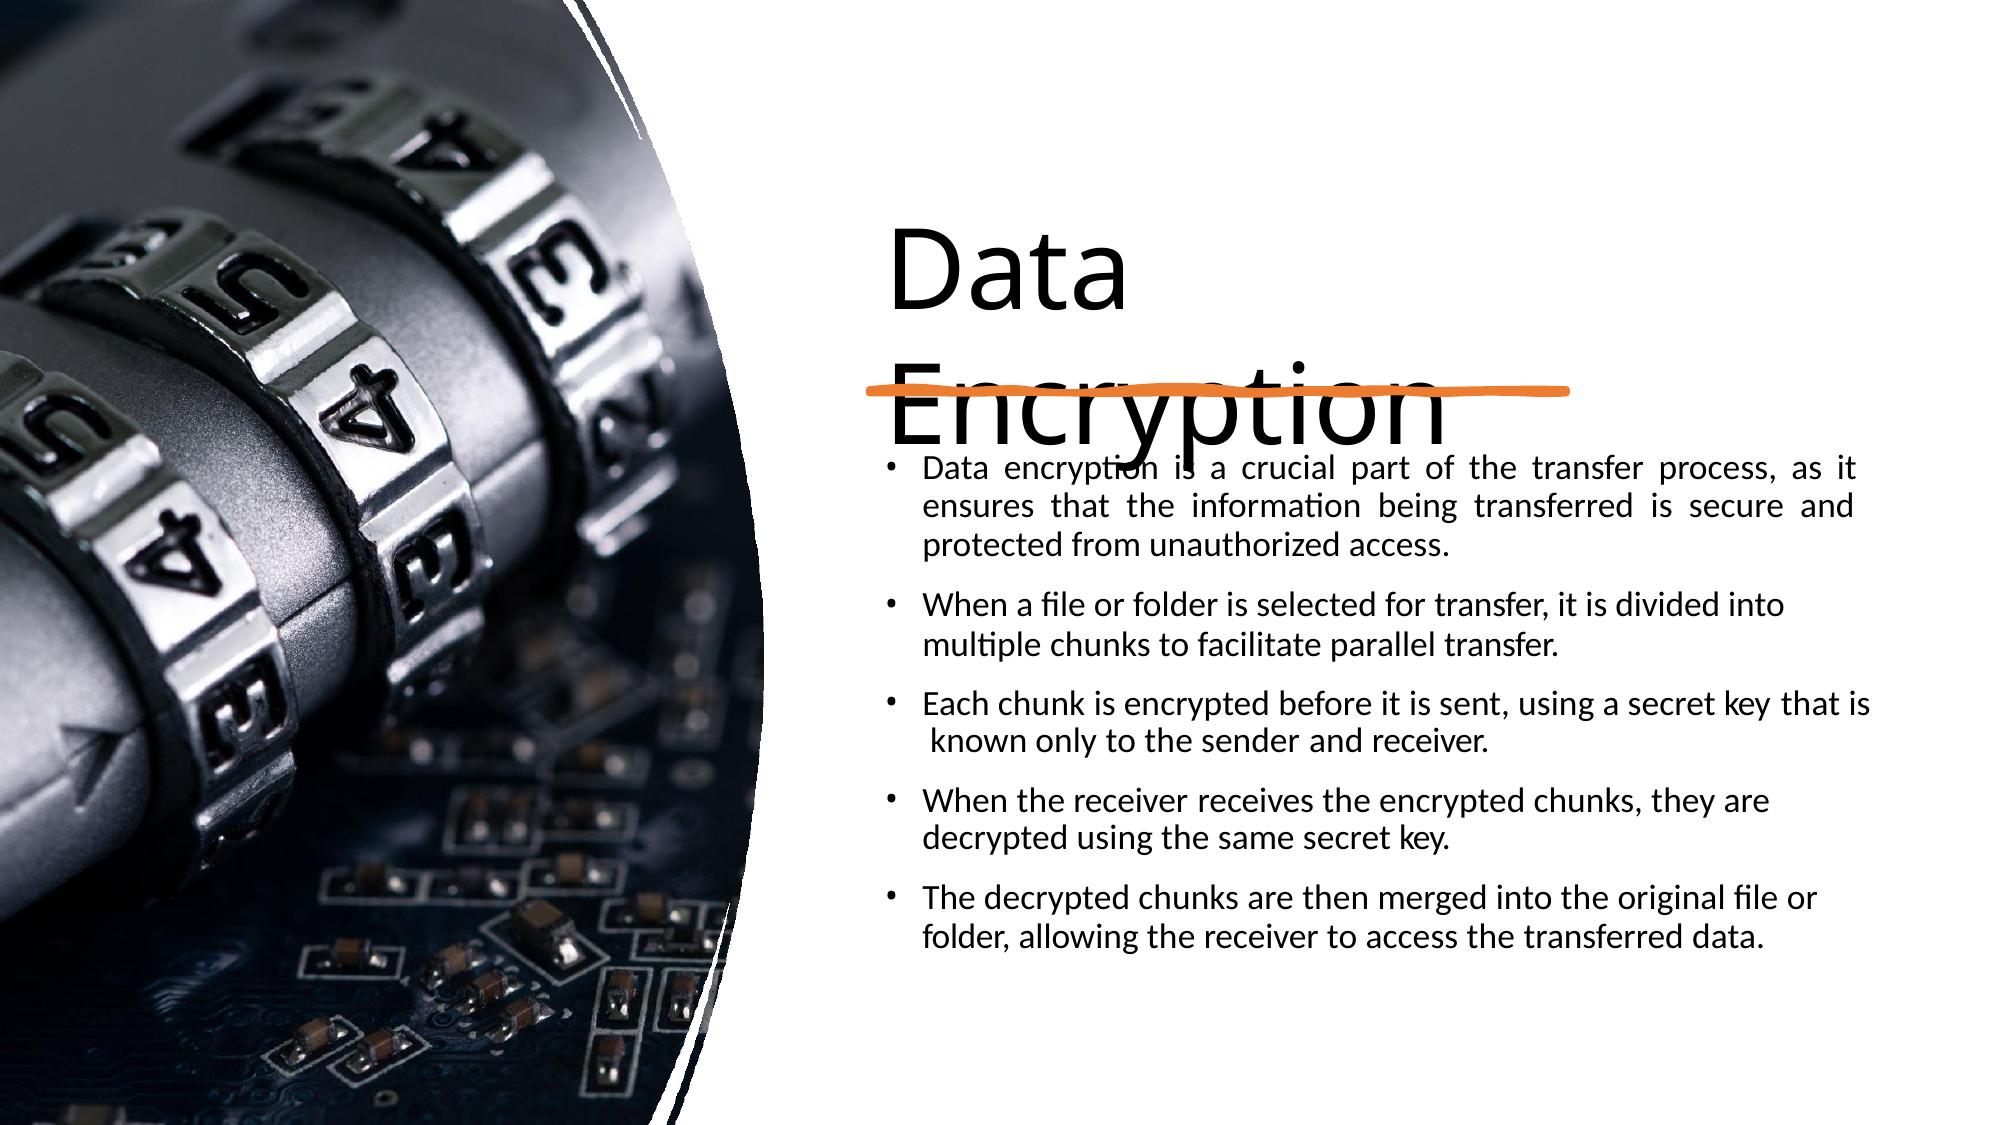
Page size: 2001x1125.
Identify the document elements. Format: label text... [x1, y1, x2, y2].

picture [0, 0, 764, 1125]
text_box Data encryption is a crucial part of the transfer process, as it ensures that the information being transferred is secure and protected from unauthorized access. When a file or folder is selected for transfer, it is divided into multiple chunks to facilitate parallel transfer. Each chunk is encrypted before it is sent, using a secret key that is known only to the sender and receiver. When the receiver receives the encrypted chunks, they are decrypted using the same secret key. The decrypted chunks are then merged into the original file or folder, allowing the receiver to access the transferred data. [882, 442, 1871, 956]
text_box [869, 386, 1567, 396]
title Data Encryption [882, 195, 1610, 386]
